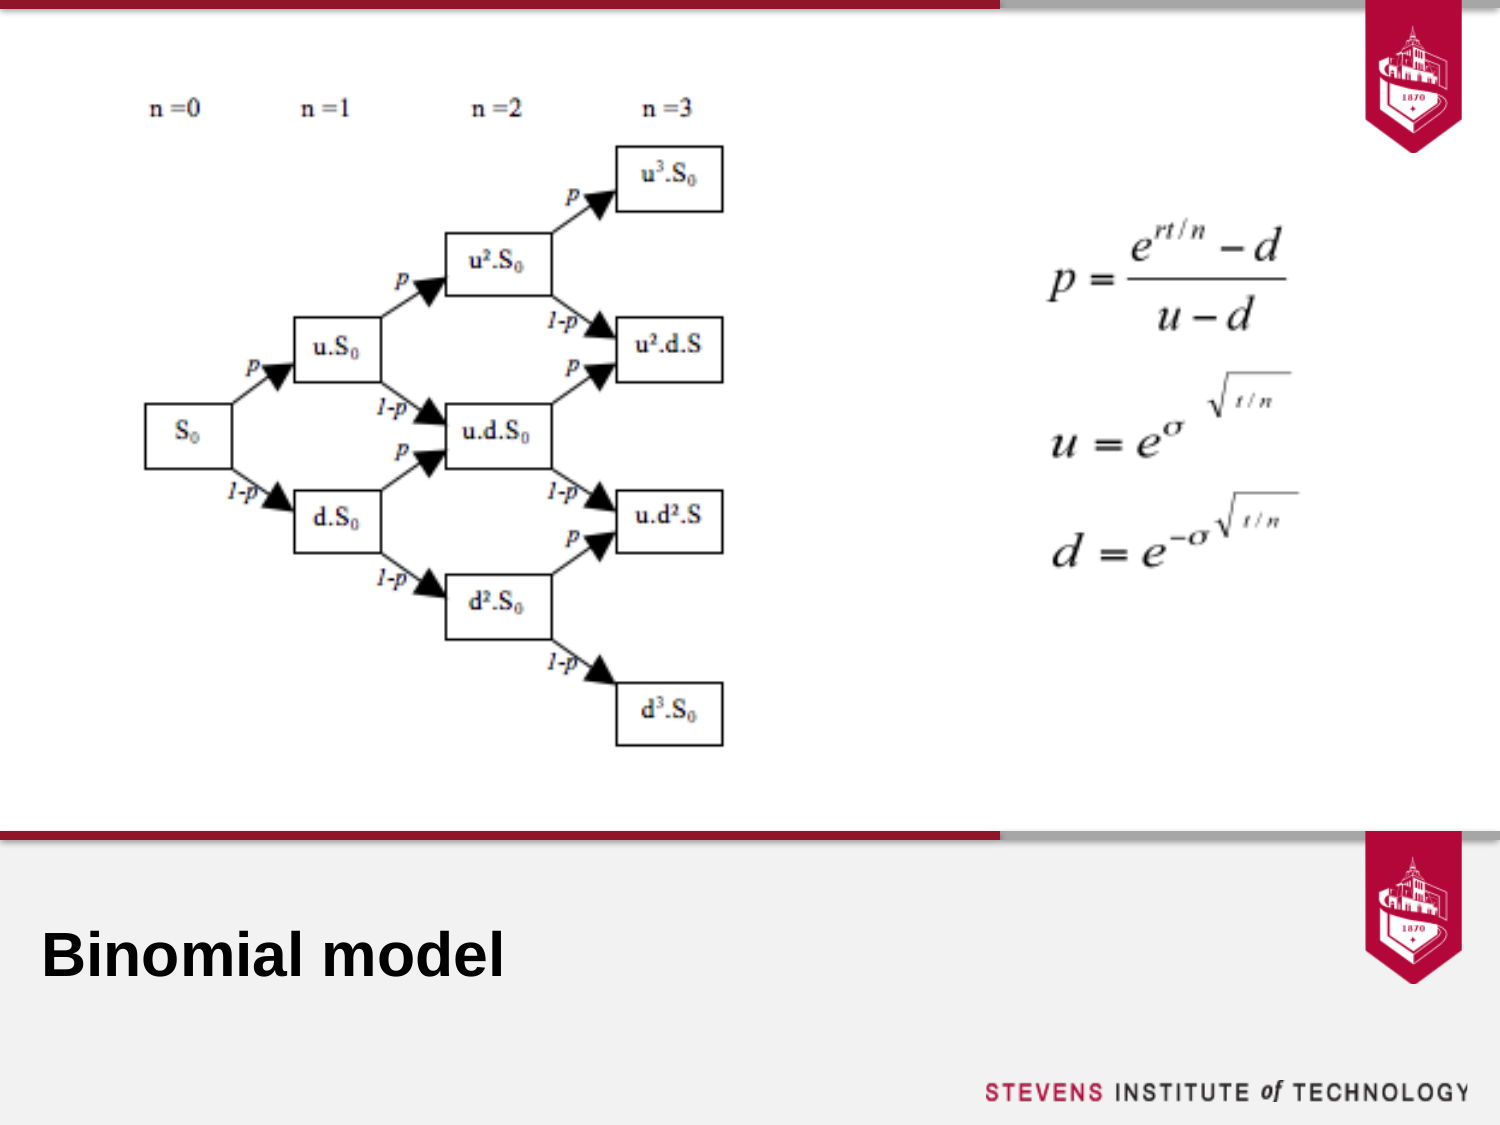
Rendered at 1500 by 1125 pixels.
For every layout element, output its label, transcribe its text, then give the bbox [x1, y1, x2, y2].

list Binomial model [26, 906, 1320, 1025]
picture [0, 0, 1500, 831]
